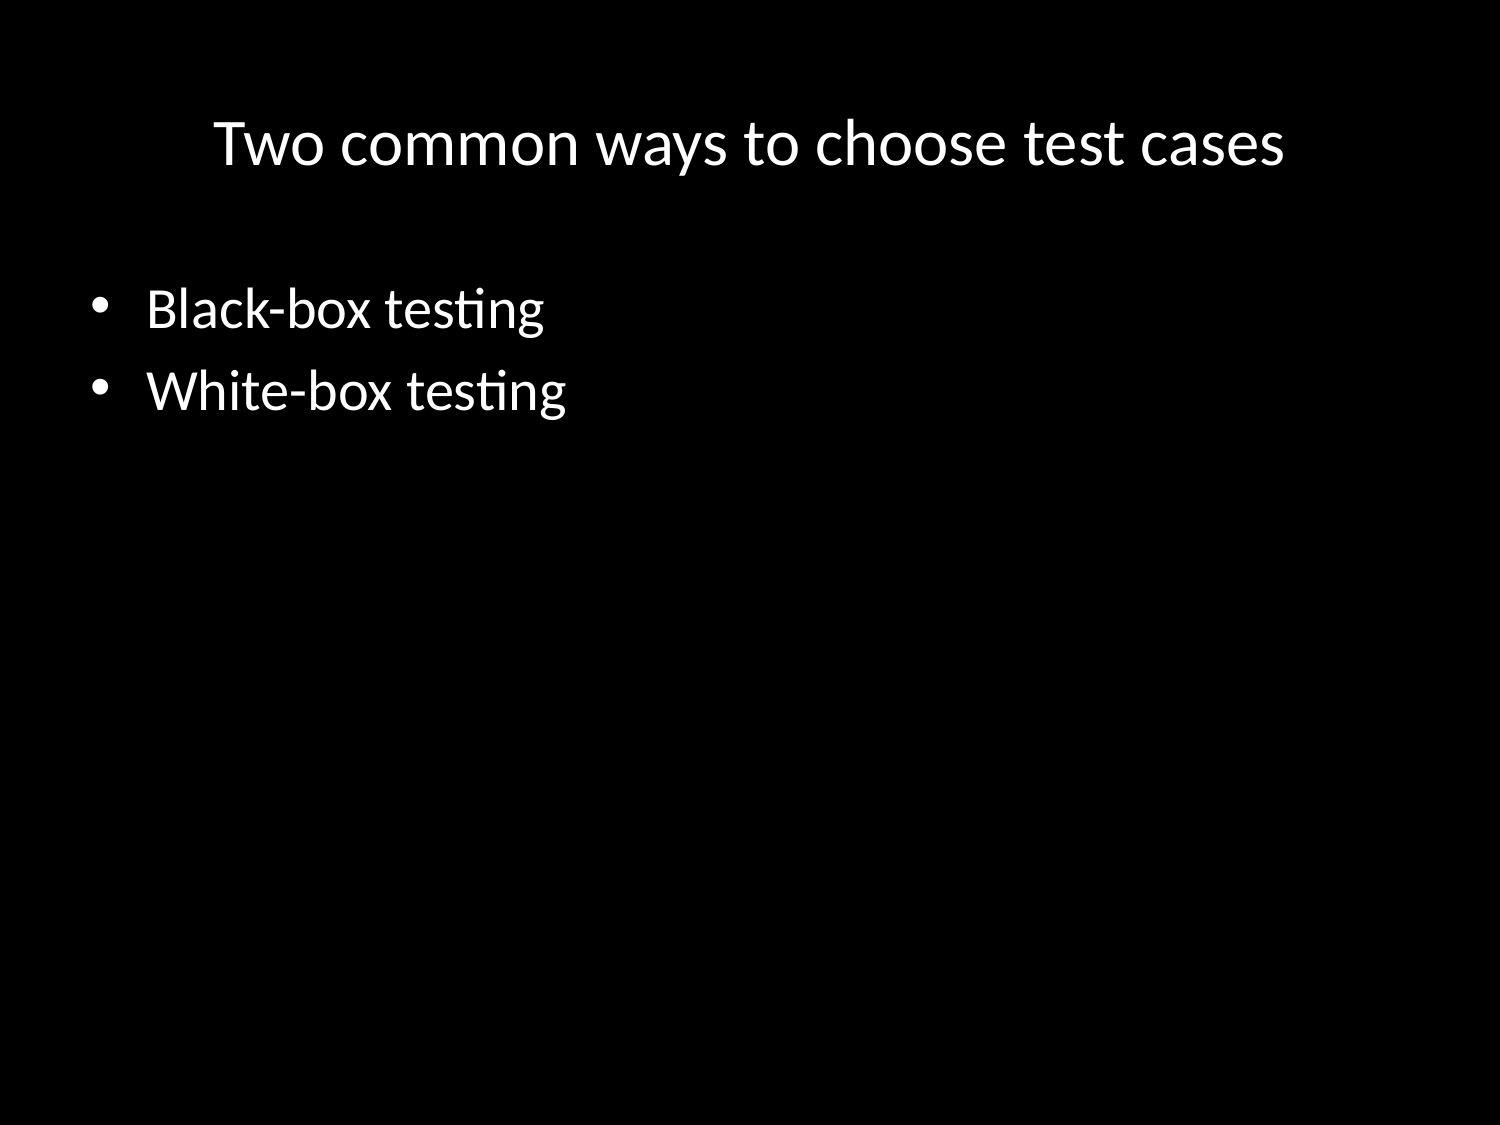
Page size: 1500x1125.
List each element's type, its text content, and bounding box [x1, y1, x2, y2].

title Two common ways to choose test cases [75, 45, 1425, 233]
list Black-box testing White-box testing [75, 262, 1425, 1005]
